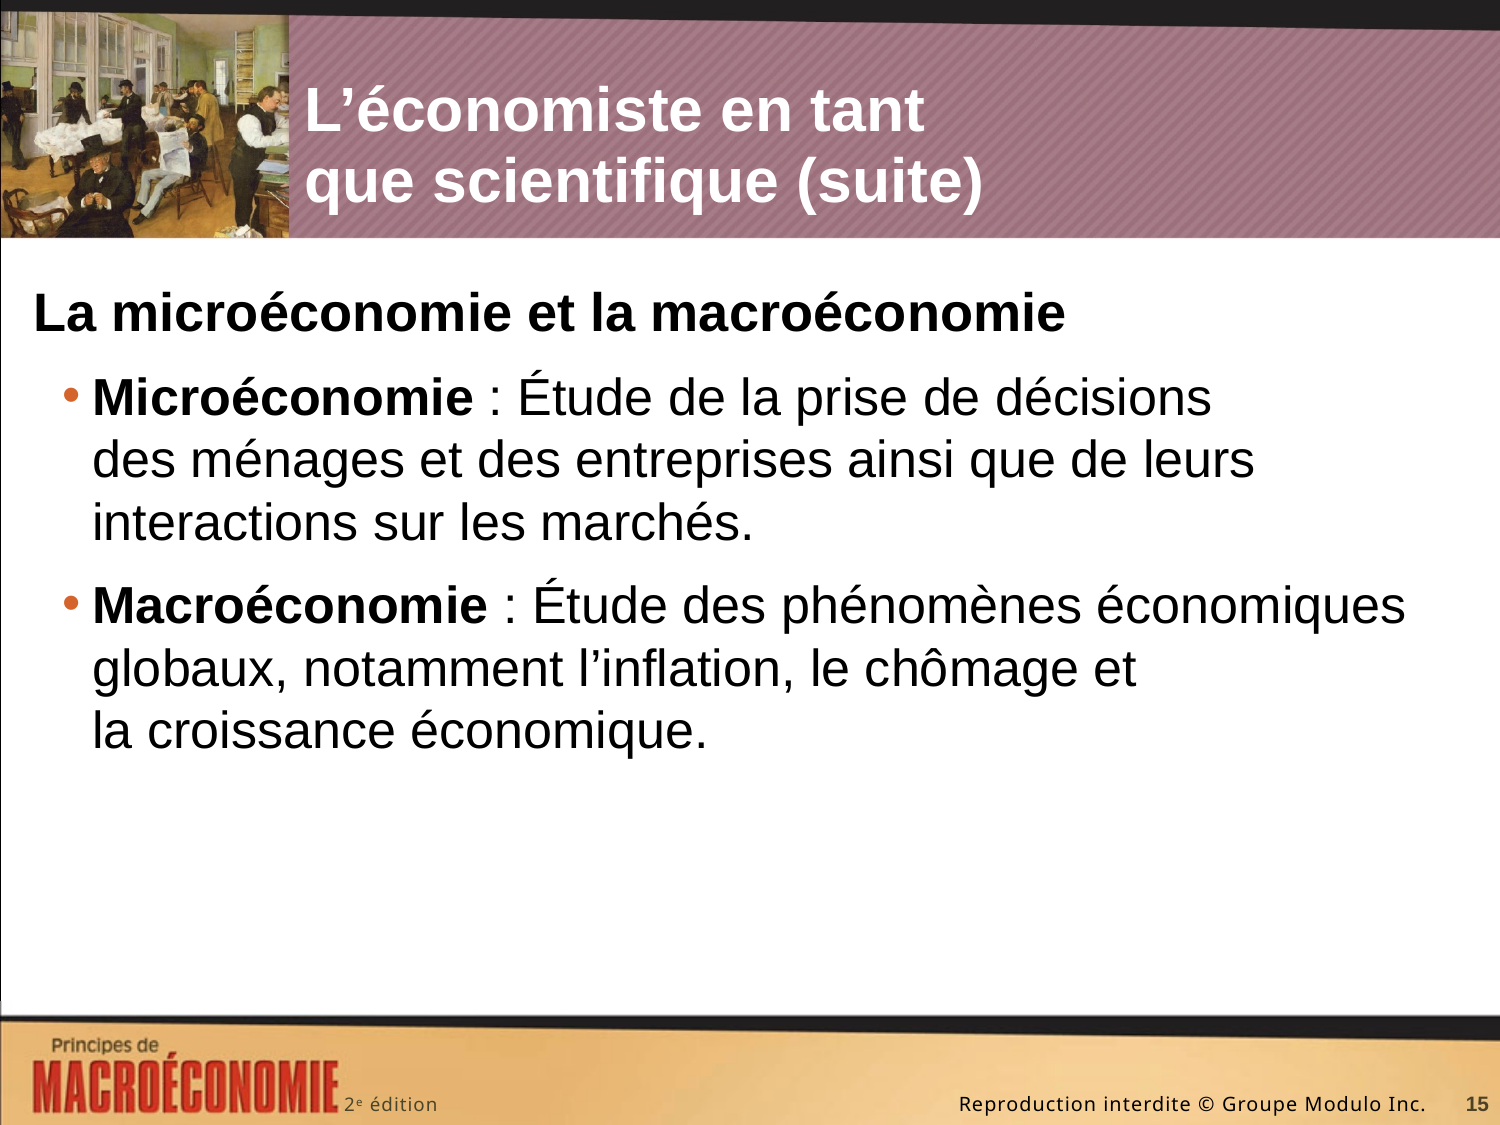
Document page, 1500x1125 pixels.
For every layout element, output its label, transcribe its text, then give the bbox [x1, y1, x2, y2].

title L’économiste en tant que scientifique (suite) [304, 32, 1431, 223]
picture [1412, 1102, 1417, 1110]
list La microéconomie et la macroéconomie Microéconomie : Étude de la prise de décisions des ménages et des entreprises ainsi que de leurs interactions sur les marchés. Macroéconomie : Étude des phénomènes économiques globaux, notamment l’inflation, le chômage et la croissance économique. [17, 269, 1431, 1000]
picture [0, 0, 1500, 1125]
slide_number 15 [1417, 1070, 1489, 1125]
